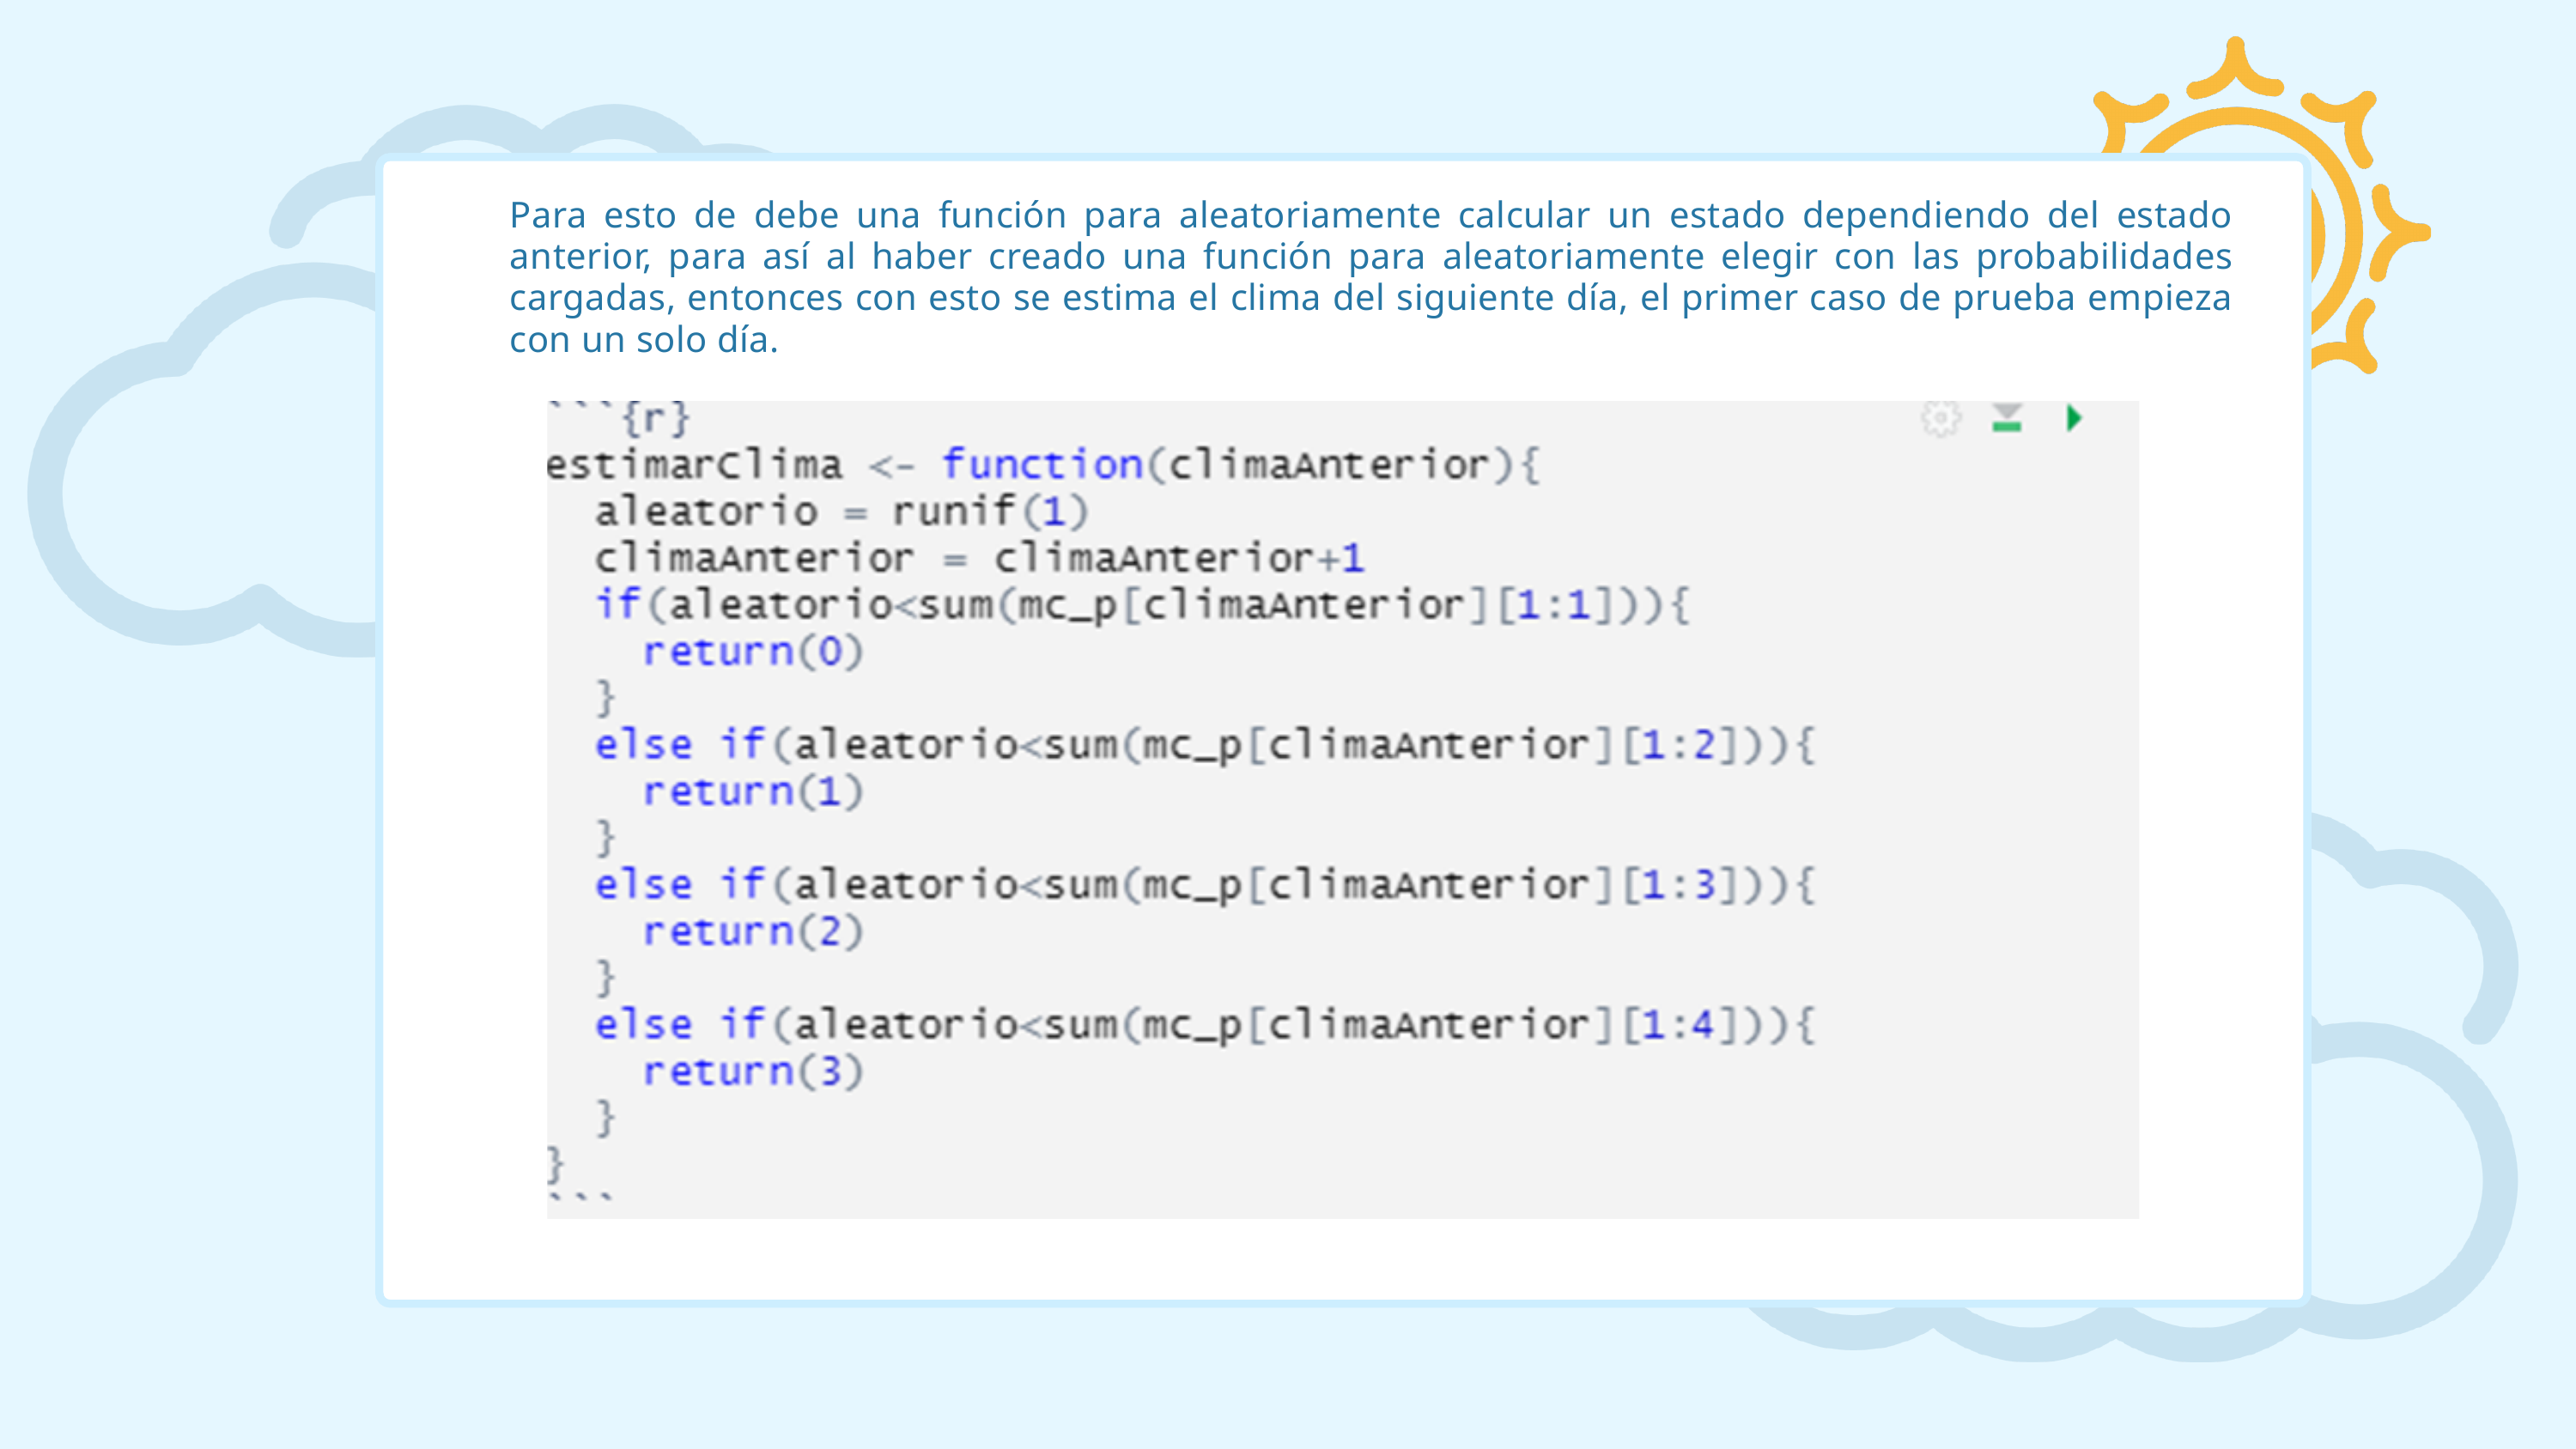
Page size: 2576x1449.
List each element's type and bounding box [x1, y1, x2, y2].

text_box [379, 156, 2308, 1304]
text_box [1700, 809, 2519, 1363]
text_box [26, 104, 846, 658]
text_box [2038, 36, 2432, 429]
